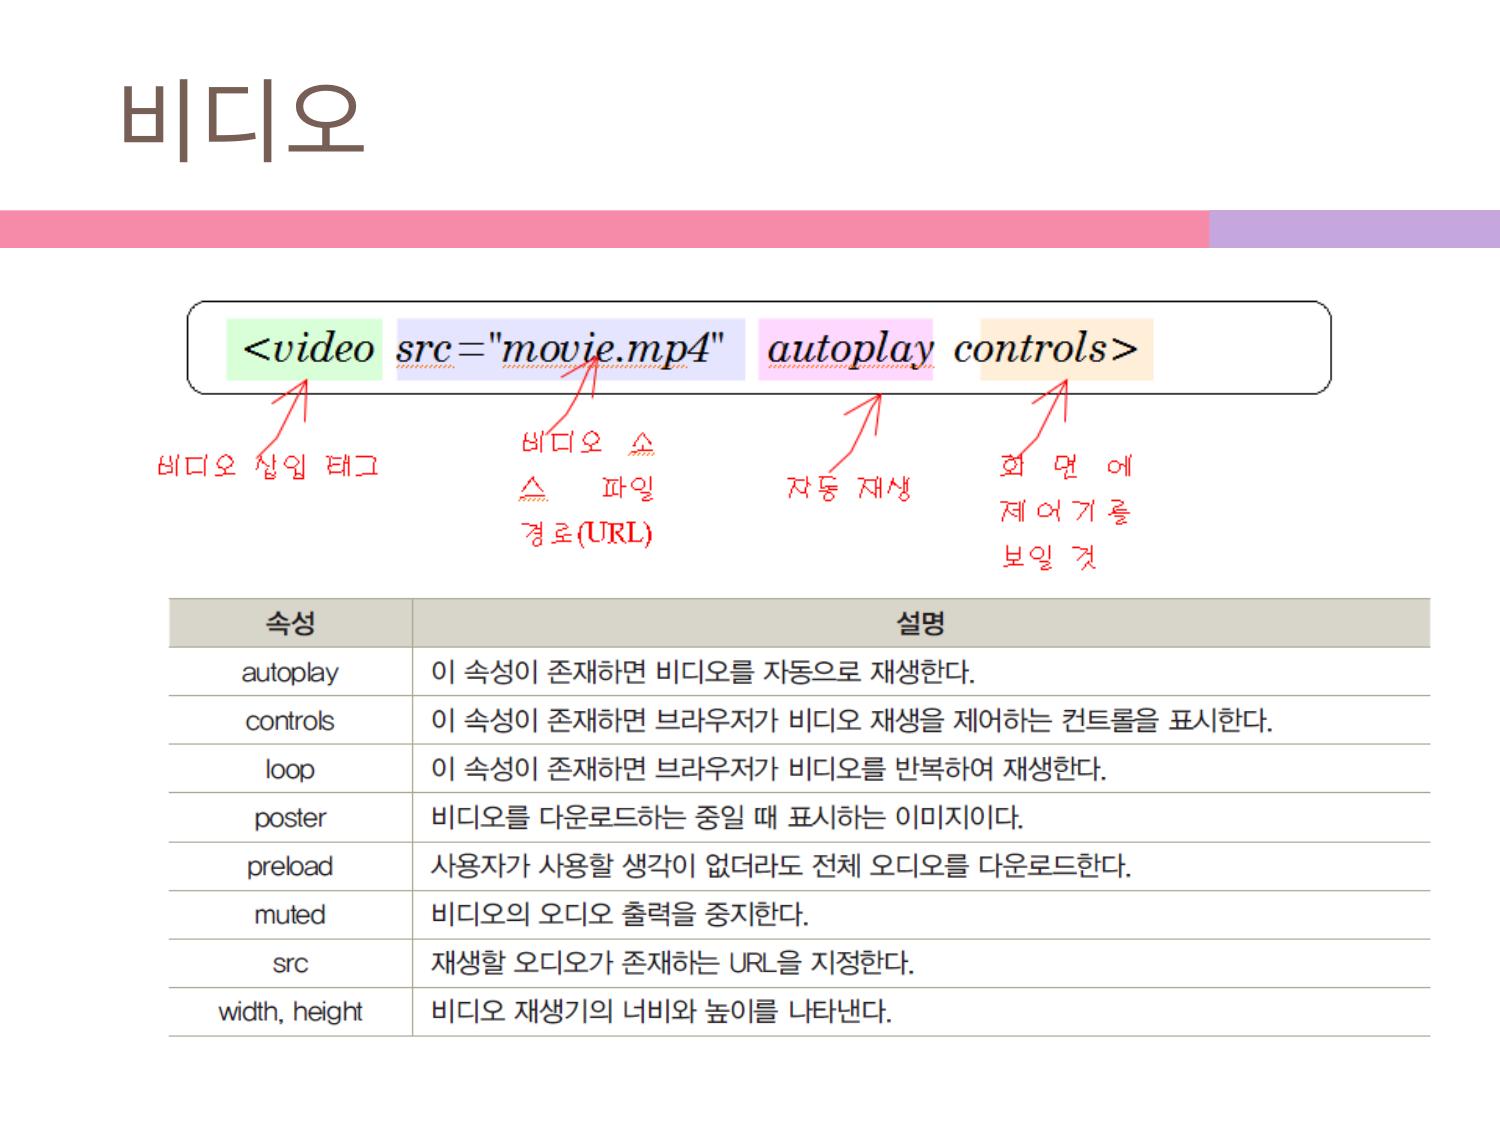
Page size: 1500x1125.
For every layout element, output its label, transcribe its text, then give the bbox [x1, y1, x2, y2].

picture [148, 279, 1439, 1044]
title 비디오 [100, 37, 1438, 200]
